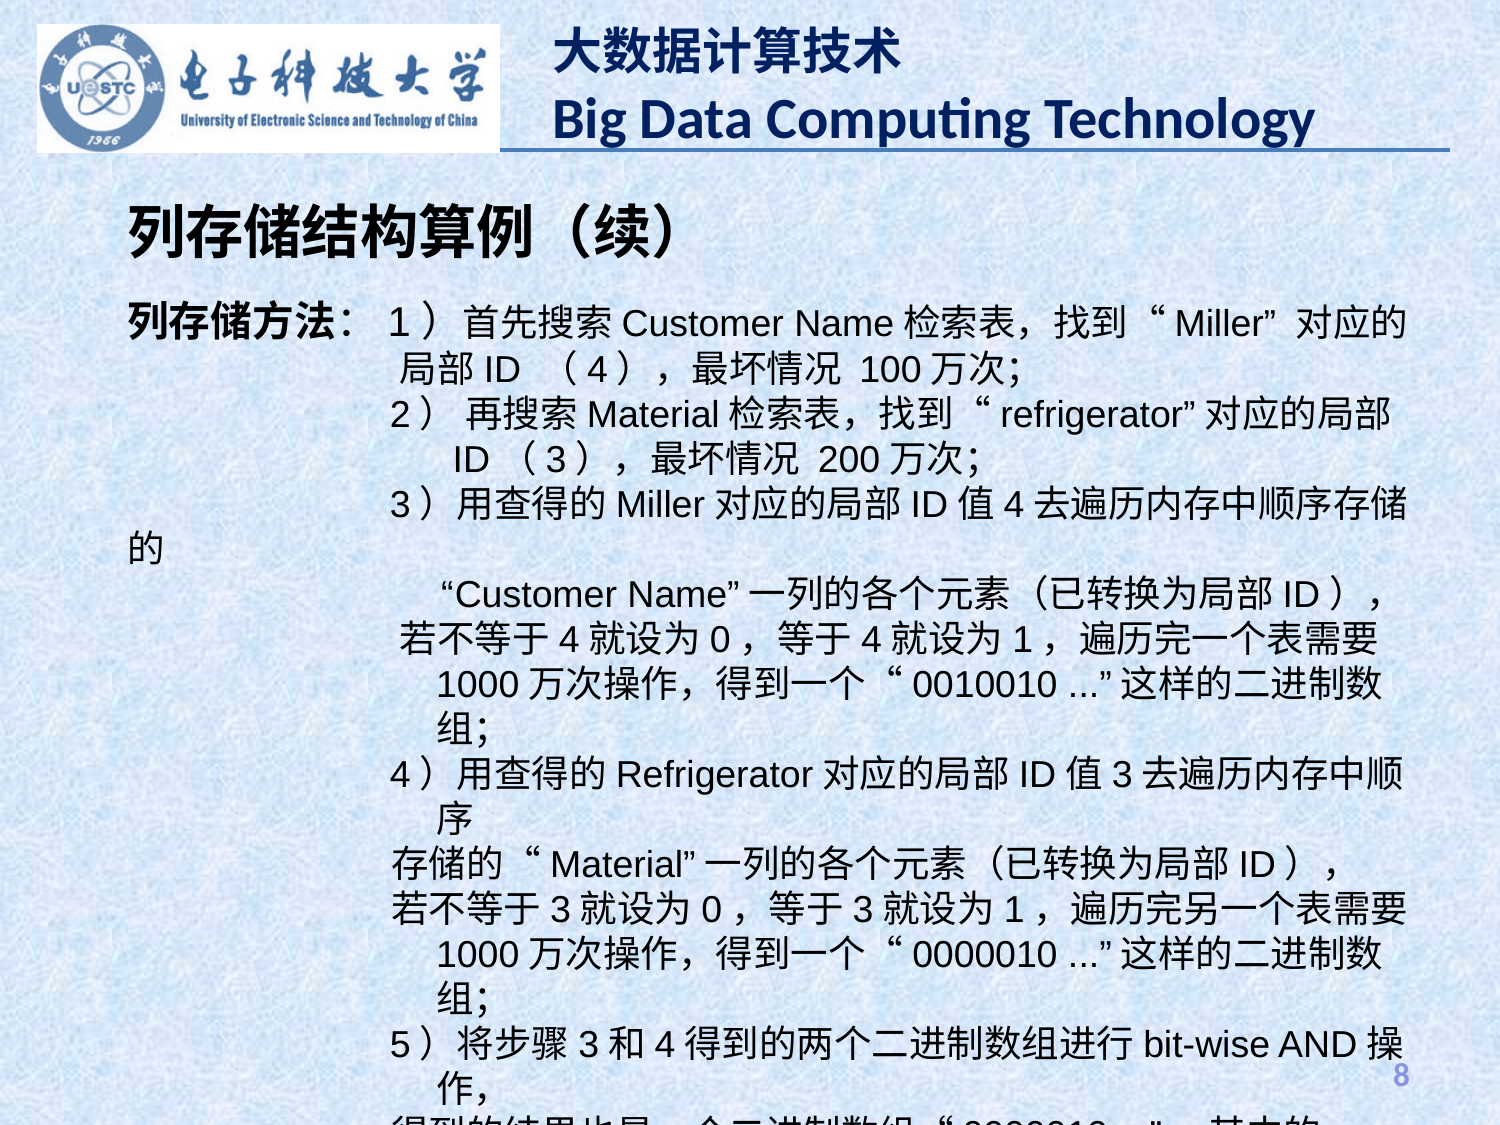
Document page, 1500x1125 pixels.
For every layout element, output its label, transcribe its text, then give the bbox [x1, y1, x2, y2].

text_box 大数据计算技术 Big Data Computing Technology [537, 12, 1450, 149]
picture [0, 0, 1500, 1125]
text_box 列存储方法：1）首先搜索Customer Name检索表，找到“Miller” 对应的 局部ID （4），最坏情况 100万次； 2） 再搜索Material检索表，找到“refrigerator”对应的局部 ID（3），最坏情况 200万次； 3）用查得的Miller对应的局部ID值4去遍历内存中顺序存储的 “Customer Name”一列的各个元素（已转换为局部ID）， 若不等于4就设为0，等于4就设为1，遍历完一个表需要1000万次操作，得到一个“0010010 ...”这样的二进制数组； 4）用查得的Refrigerator对应的局部ID值3去遍历内存中顺序 存储的“Material”一列的各个元素（已转换为局部ID）， 若不等于3就设为0，等于3就设为1，遍历完另一个表需要1000万次操作，得到一个“0000010 ...”这样的二进制数组； 5）将步骤3和4得到的两个二进制数组进行bit-wise AND操作， 得到的结果也是一个二进制数组“0000010 ...”，其中的 “1”位就是满足我们查询条件的数据项。 总操作次数 = 100万+200万+2*1000万+1 = 0.23 亿次 [112, 287, 1450, 1125]
text_box 列存储结构算例（续） [112, 187, 1413, 273]
